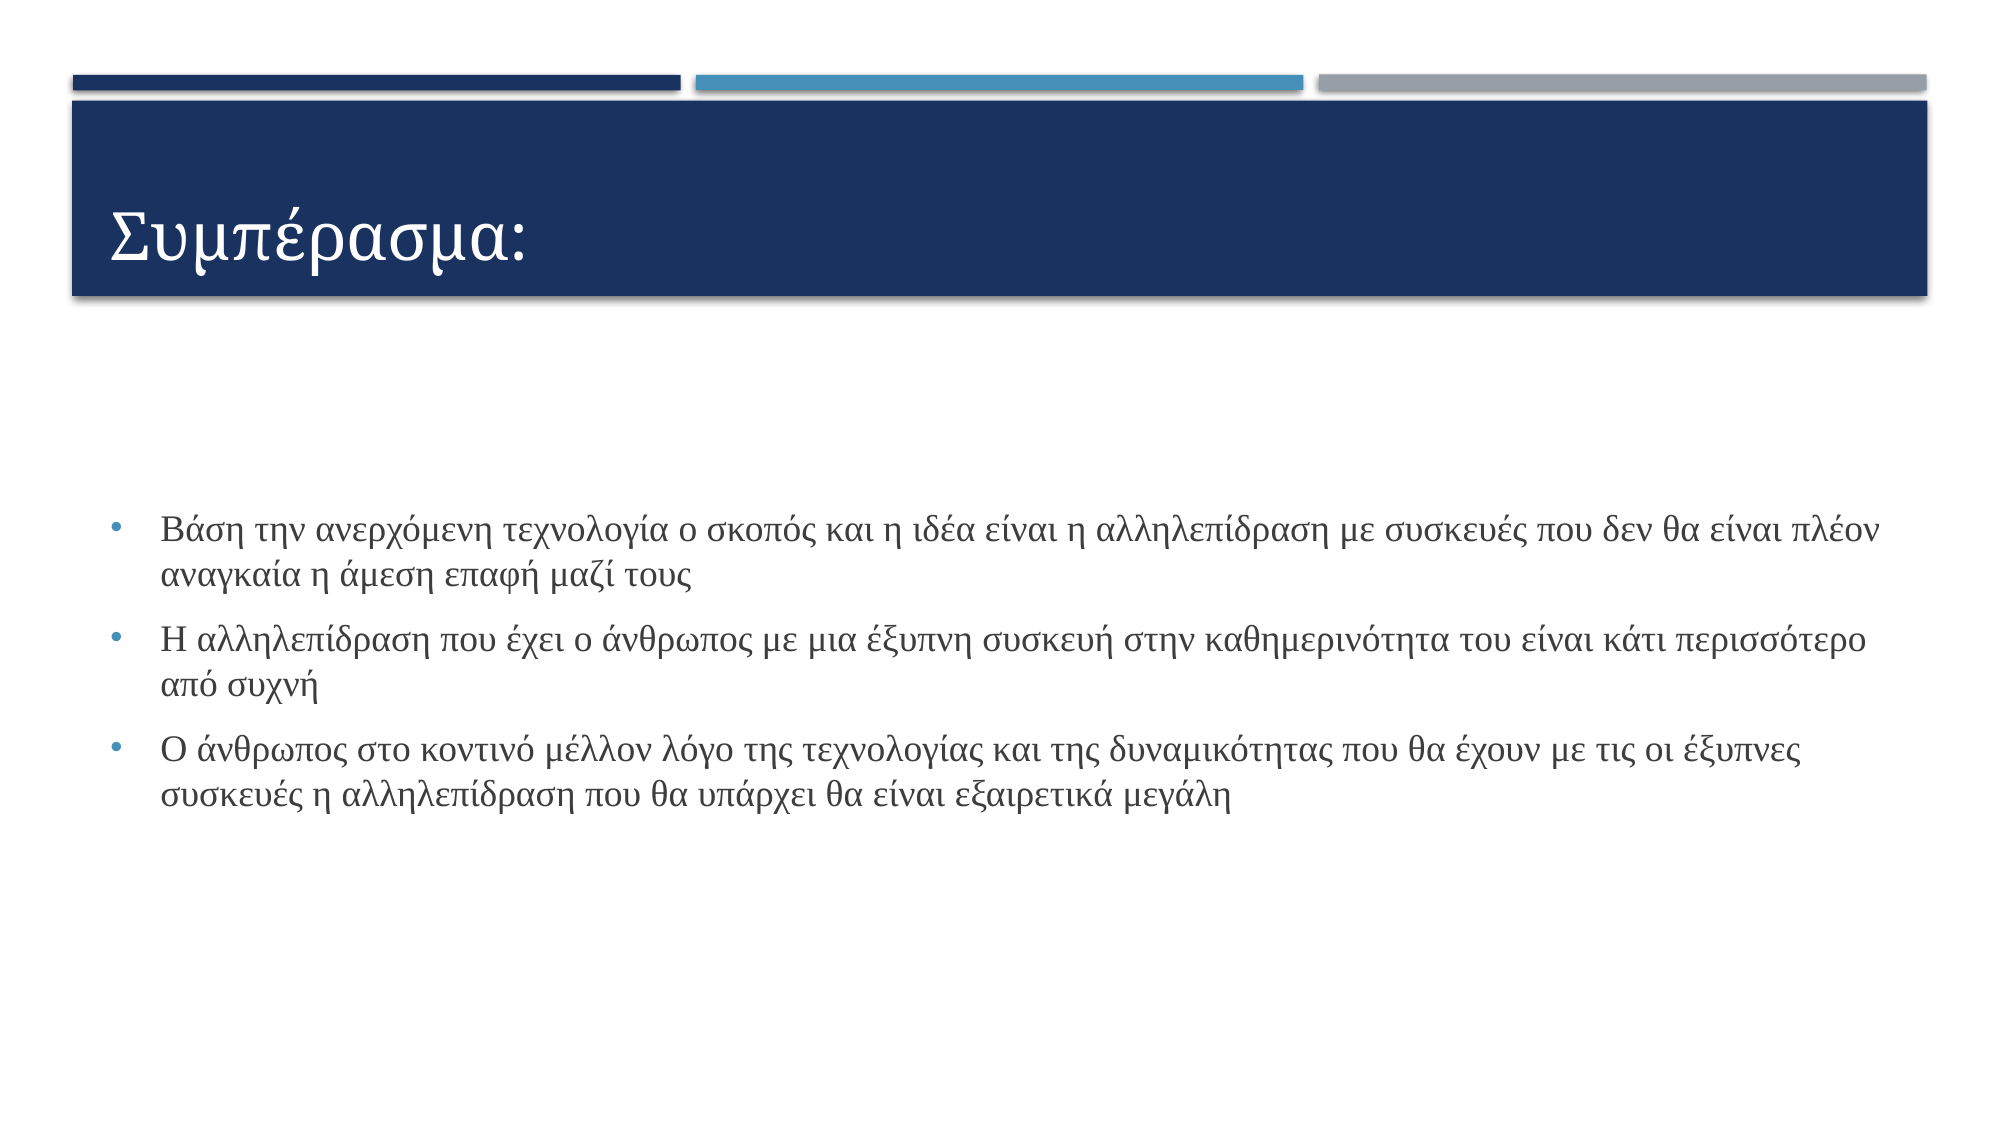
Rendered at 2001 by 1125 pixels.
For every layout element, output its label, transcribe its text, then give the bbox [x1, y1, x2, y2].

title Συμπέρασμα: [95, 115, 1905, 282]
list Βάση την ανερχόμενη τεχνολογία ο σκοπός και η ιδέα είναι η αλληλεπίδραση με συσκευές που δεν θα είναι πλέον αναγκαία η άμεση επαφή μαζί τους Η αλληλεπίδραση που έχει ο άνθρωπος με μια έξυπνη συσκευή στην καθημερινότητα του είναι κάτι περισσότερο από συχνή Ο άνθρωπος στο κοντινό μέλλον λόγο της τεχνολογίας και της δυναμικότητας που θα έχουν με τις οι έξυπνες συσκευές η αλληλεπίδραση που θα υπάρχει θα είναι εξαιρετικά μεγάλη [95, 357, 1905, 962]
